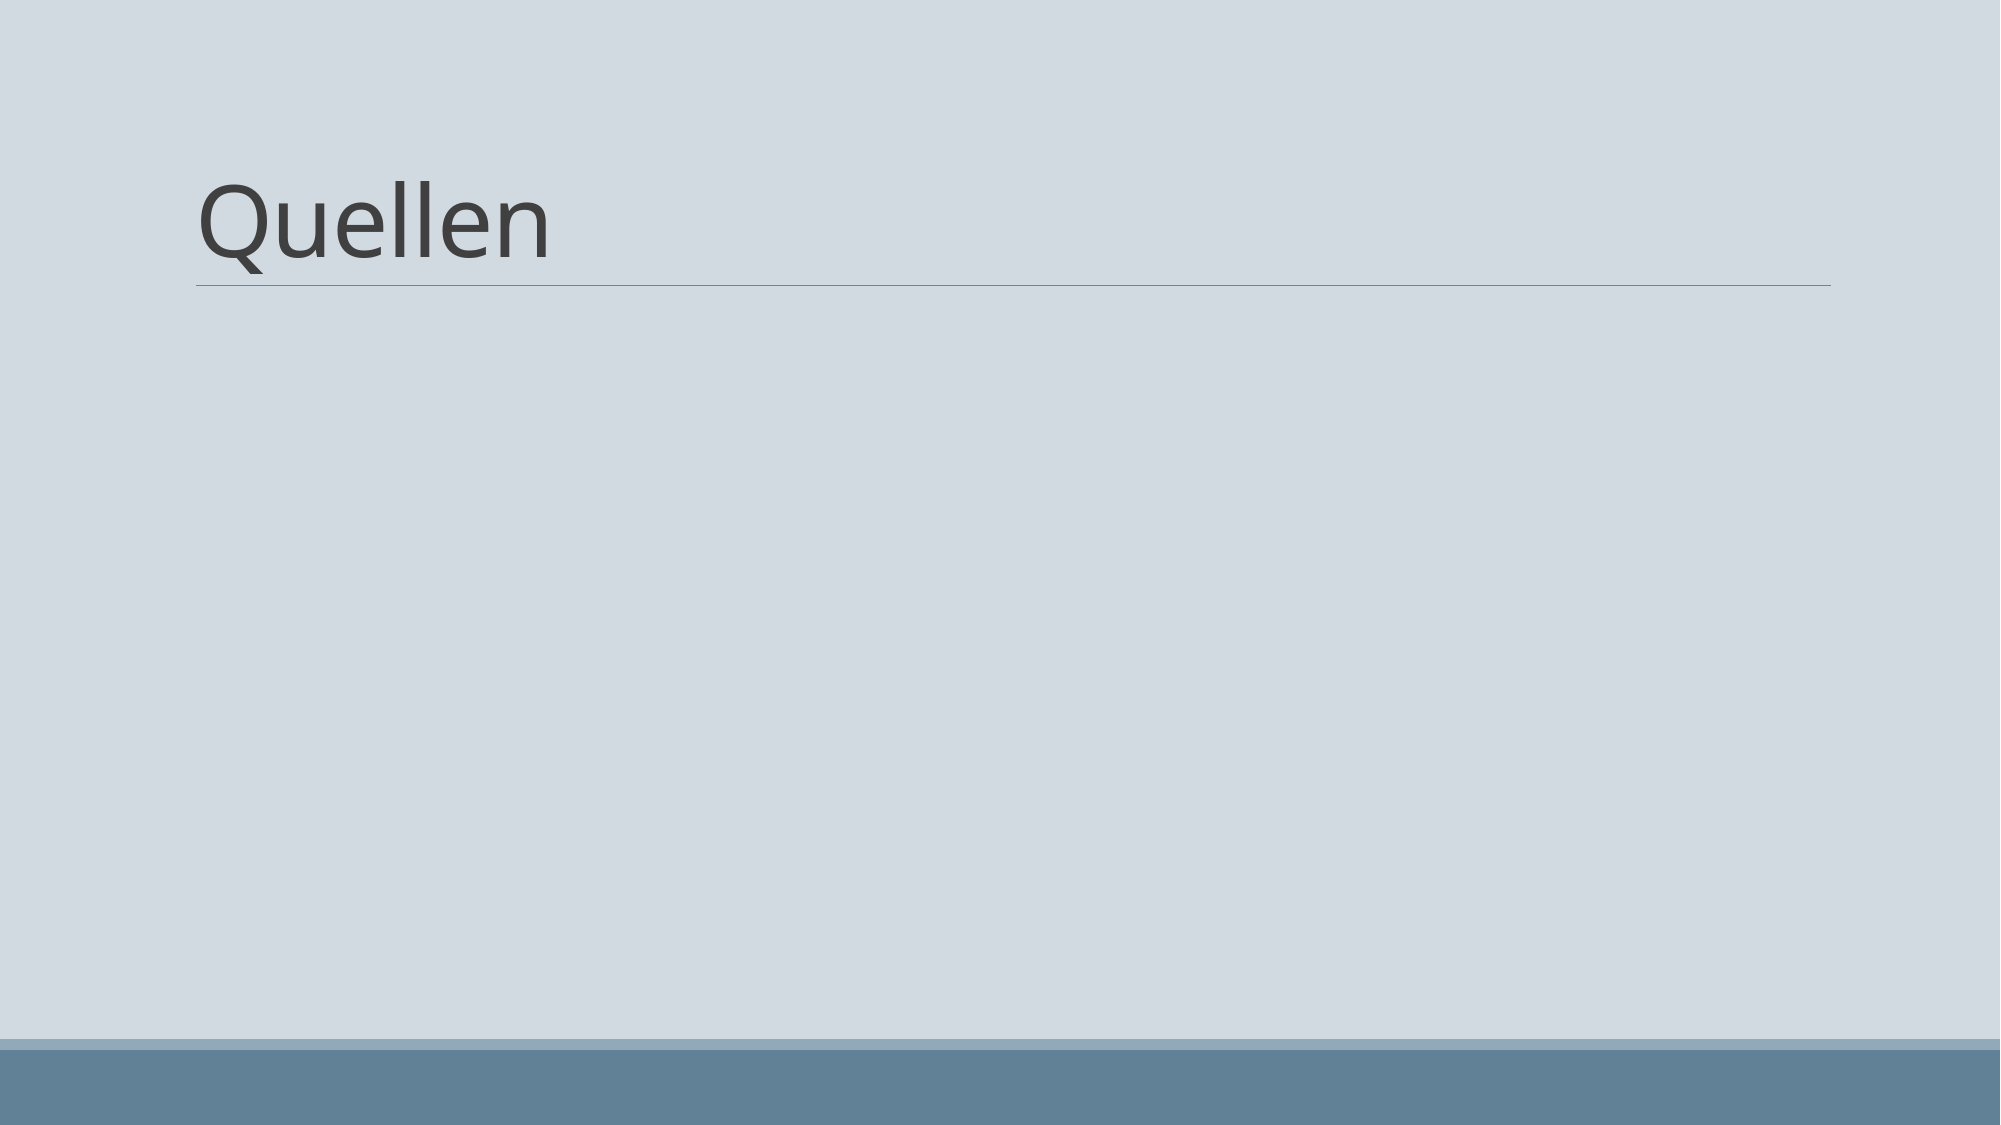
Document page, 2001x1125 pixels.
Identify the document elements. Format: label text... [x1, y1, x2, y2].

title Quellen [180, 47, 1830, 285]
